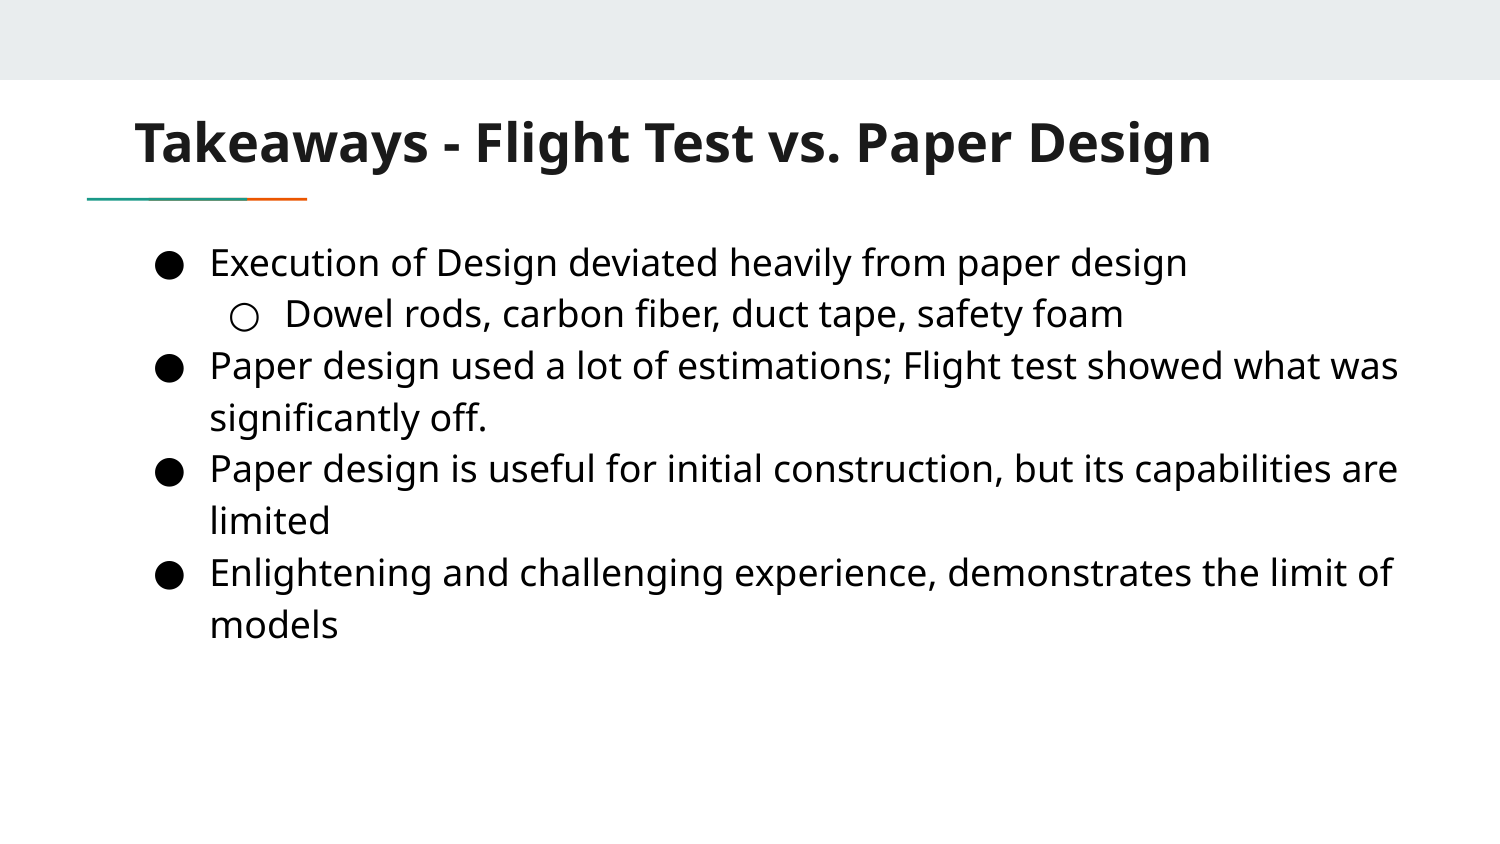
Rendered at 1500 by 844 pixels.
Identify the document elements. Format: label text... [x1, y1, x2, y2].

title Takeaways - Flight Test vs. Paper Design [119, 93, 1381, 182]
list Execution of Design deviated heavily from paper design Dowel rods, carbon fiber, duct tape, safety foam Paper design used a lot of estimations; Flight test showed what was significantly off. Paper design is useful for initial construction, but its capabilities are limited Enlightening and challenging experience, demonstrates the limit of models [119, 216, 1443, 588]
